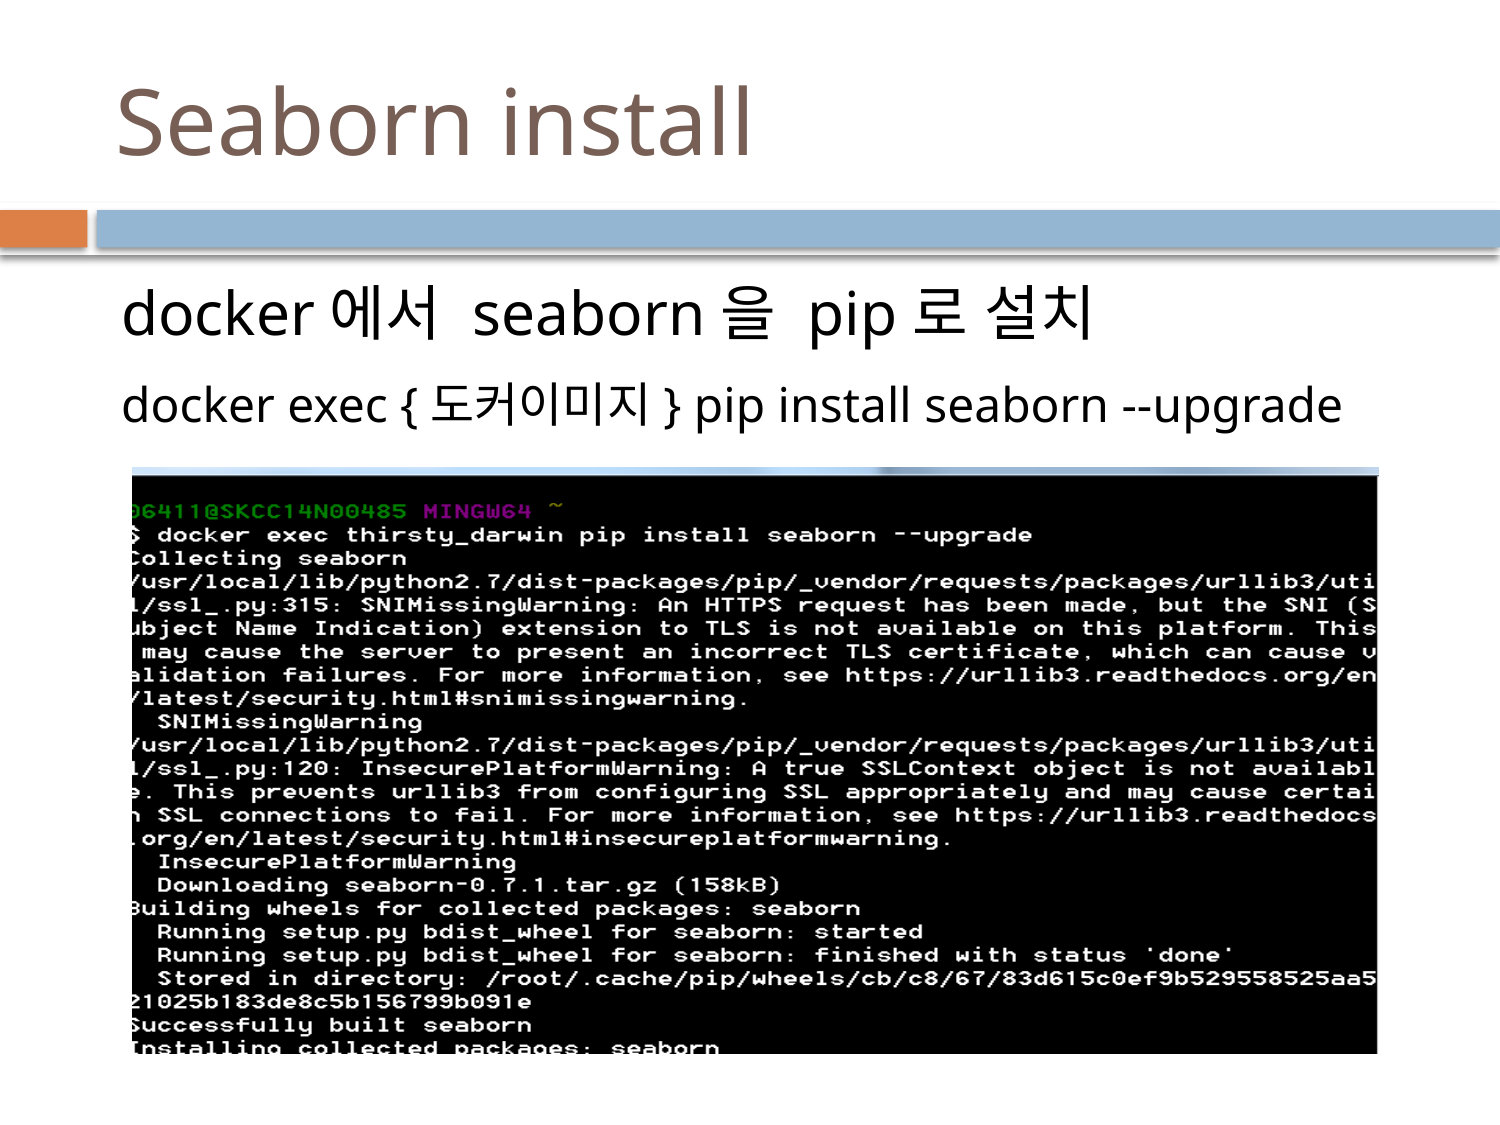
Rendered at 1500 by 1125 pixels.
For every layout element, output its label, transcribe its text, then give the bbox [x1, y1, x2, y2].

list docker에서 seaborn을 pip로 설치 docker exec {도커이미지} pip install seaborn --upgrade [75, 267, 1425, 445]
picture [132, 467, 1379, 1054]
title Seaborn install [100, 37, 1438, 200]
